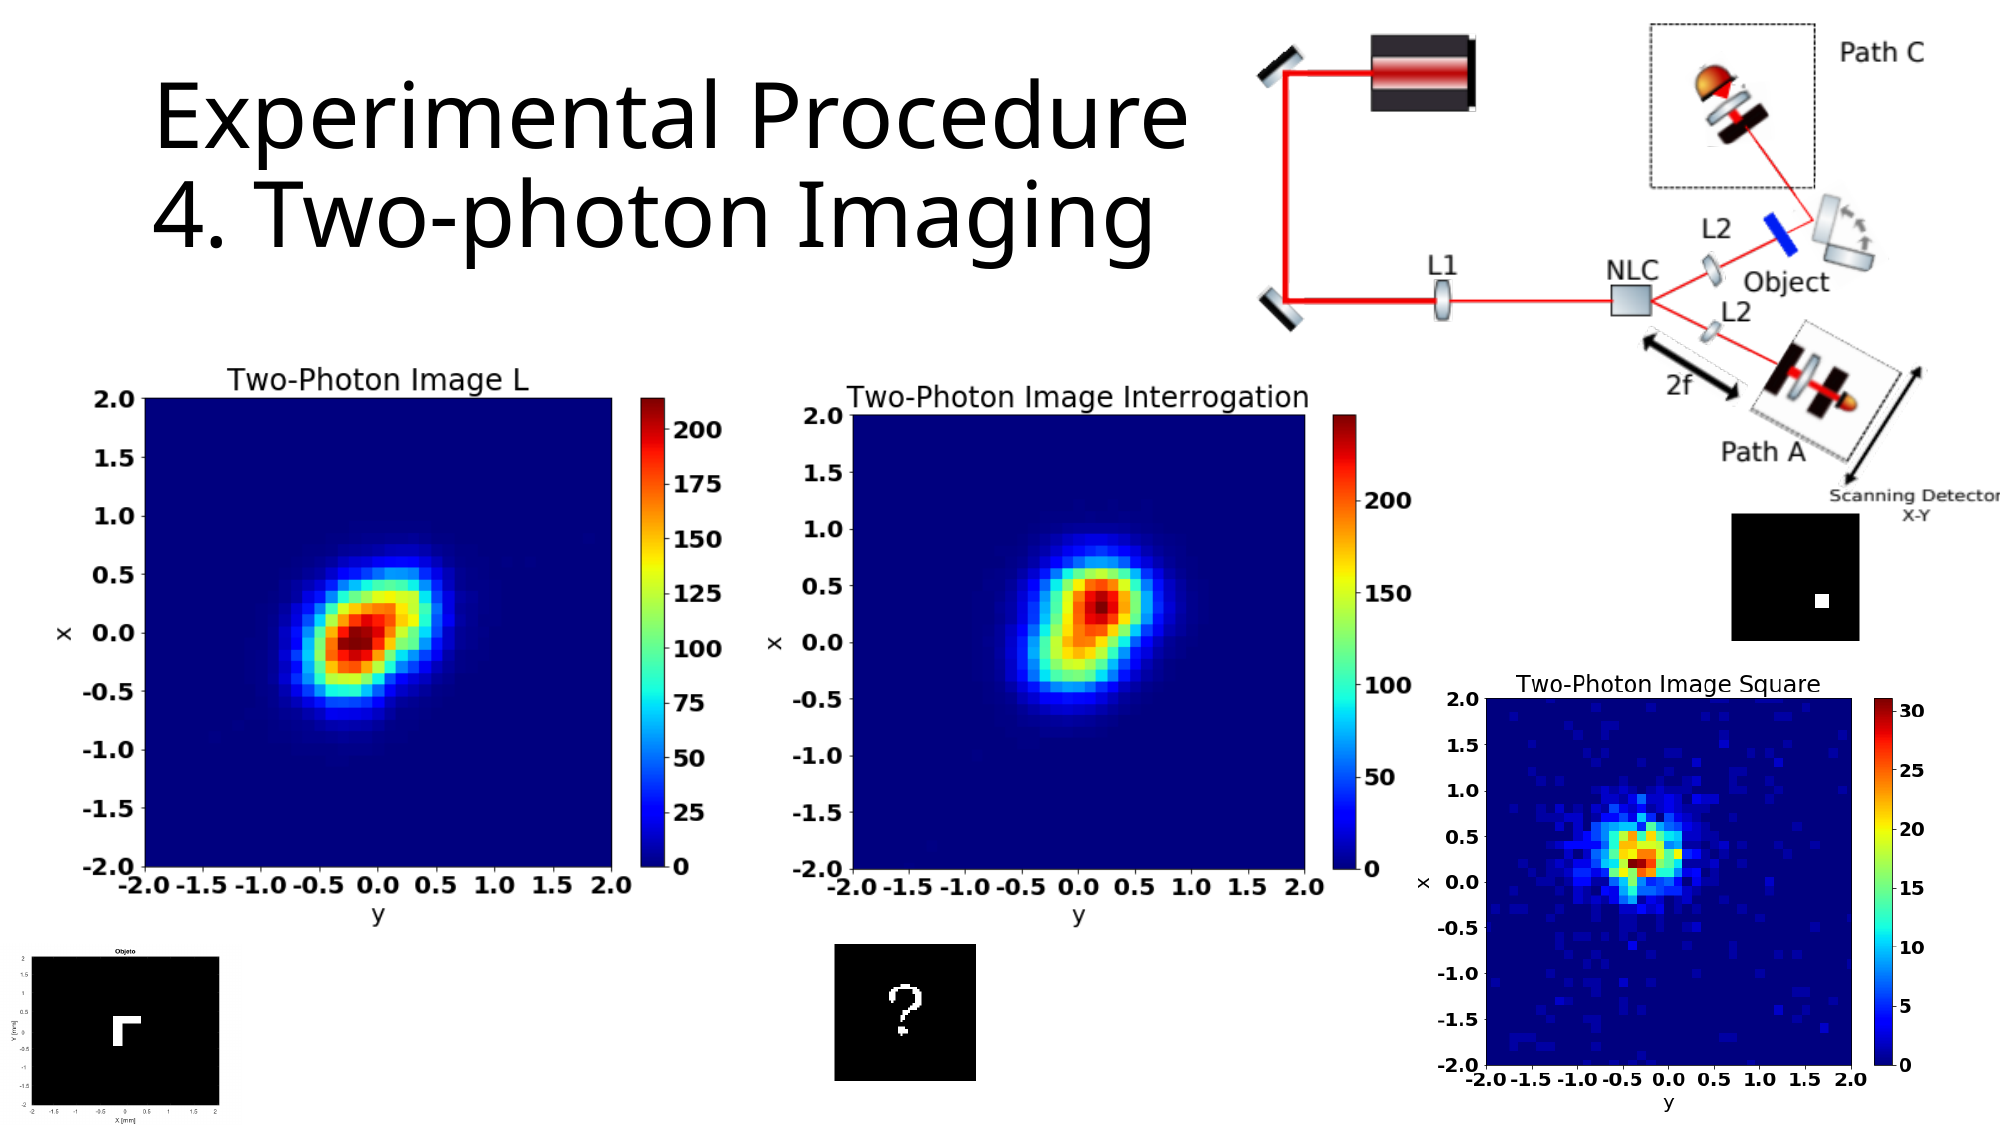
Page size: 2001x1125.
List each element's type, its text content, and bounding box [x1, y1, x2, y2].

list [761, 343, 1490, 944]
picture [0, 324, 1041, 1125]
picture [1248, 12, 2000, 1125]
title Experimental Procedure 4. Two-photon Imaging [137, 59, 1248, 278]
